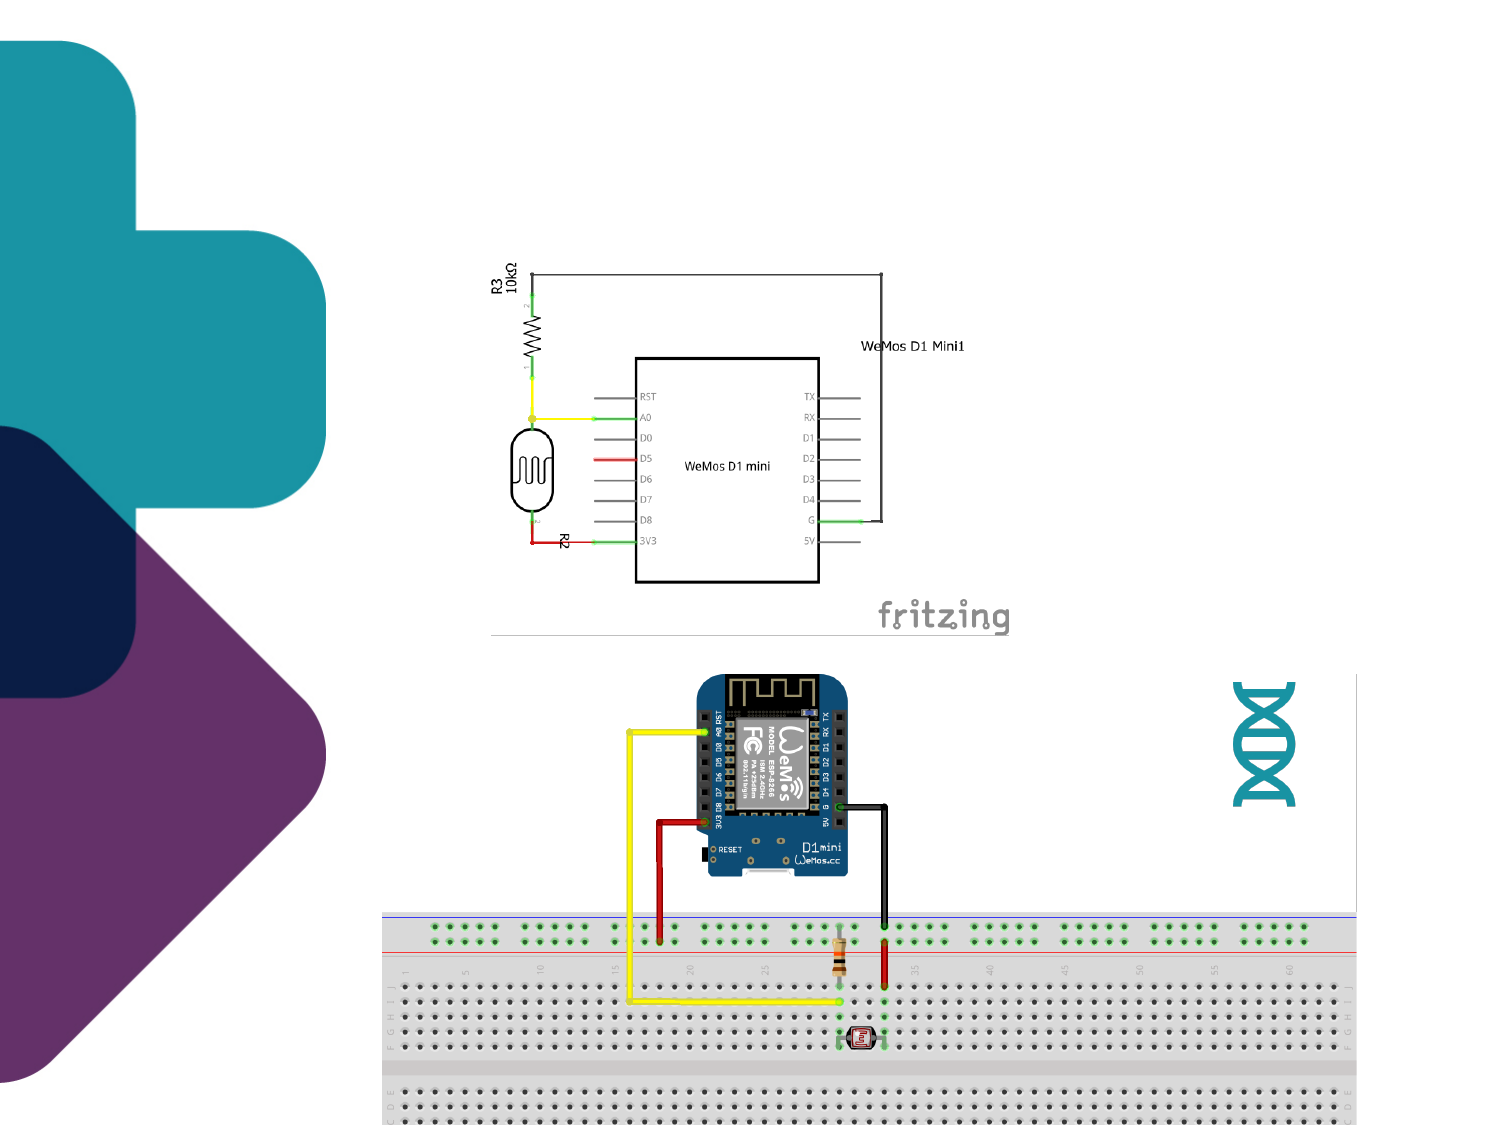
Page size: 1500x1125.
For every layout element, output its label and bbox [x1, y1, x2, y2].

picture [0, 0, 332, 1125]
picture [491, 253, 1009, 636]
picture [382, 674, 1358, 1125]
